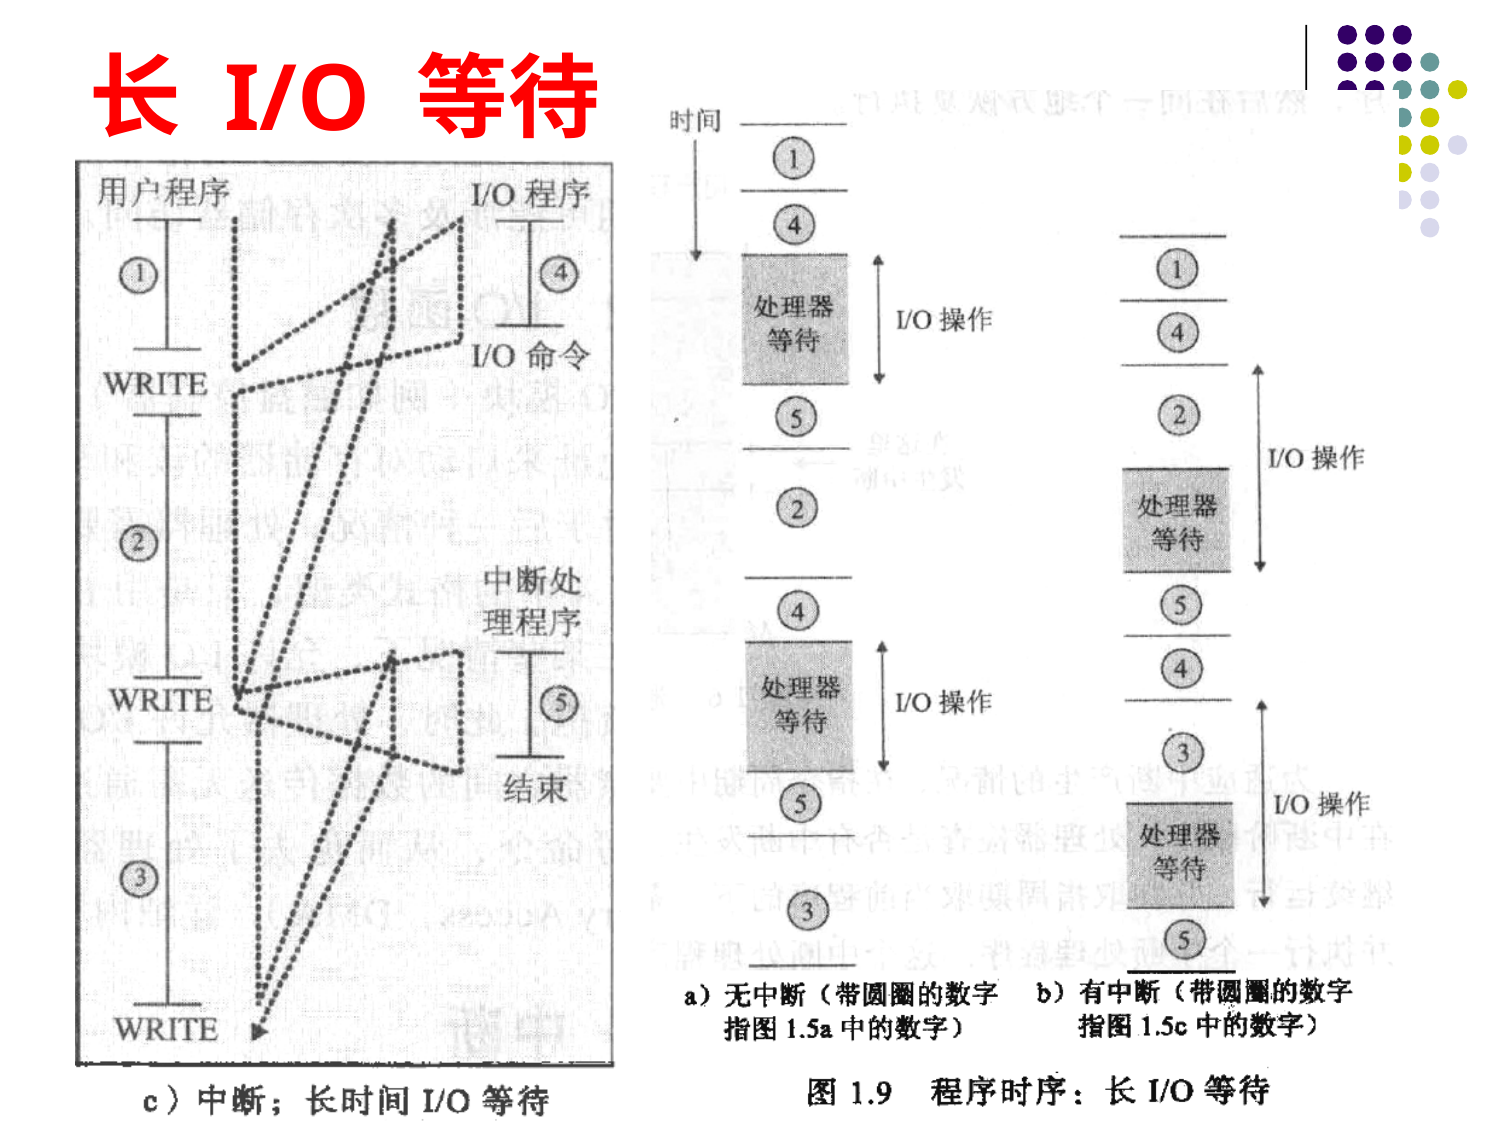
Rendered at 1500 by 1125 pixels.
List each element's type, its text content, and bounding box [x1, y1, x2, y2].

title 长 I/O 等待 [74, 0, 1426, 188]
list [74, 134, 621, 1125]
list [639, 89, 1400, 1125]
